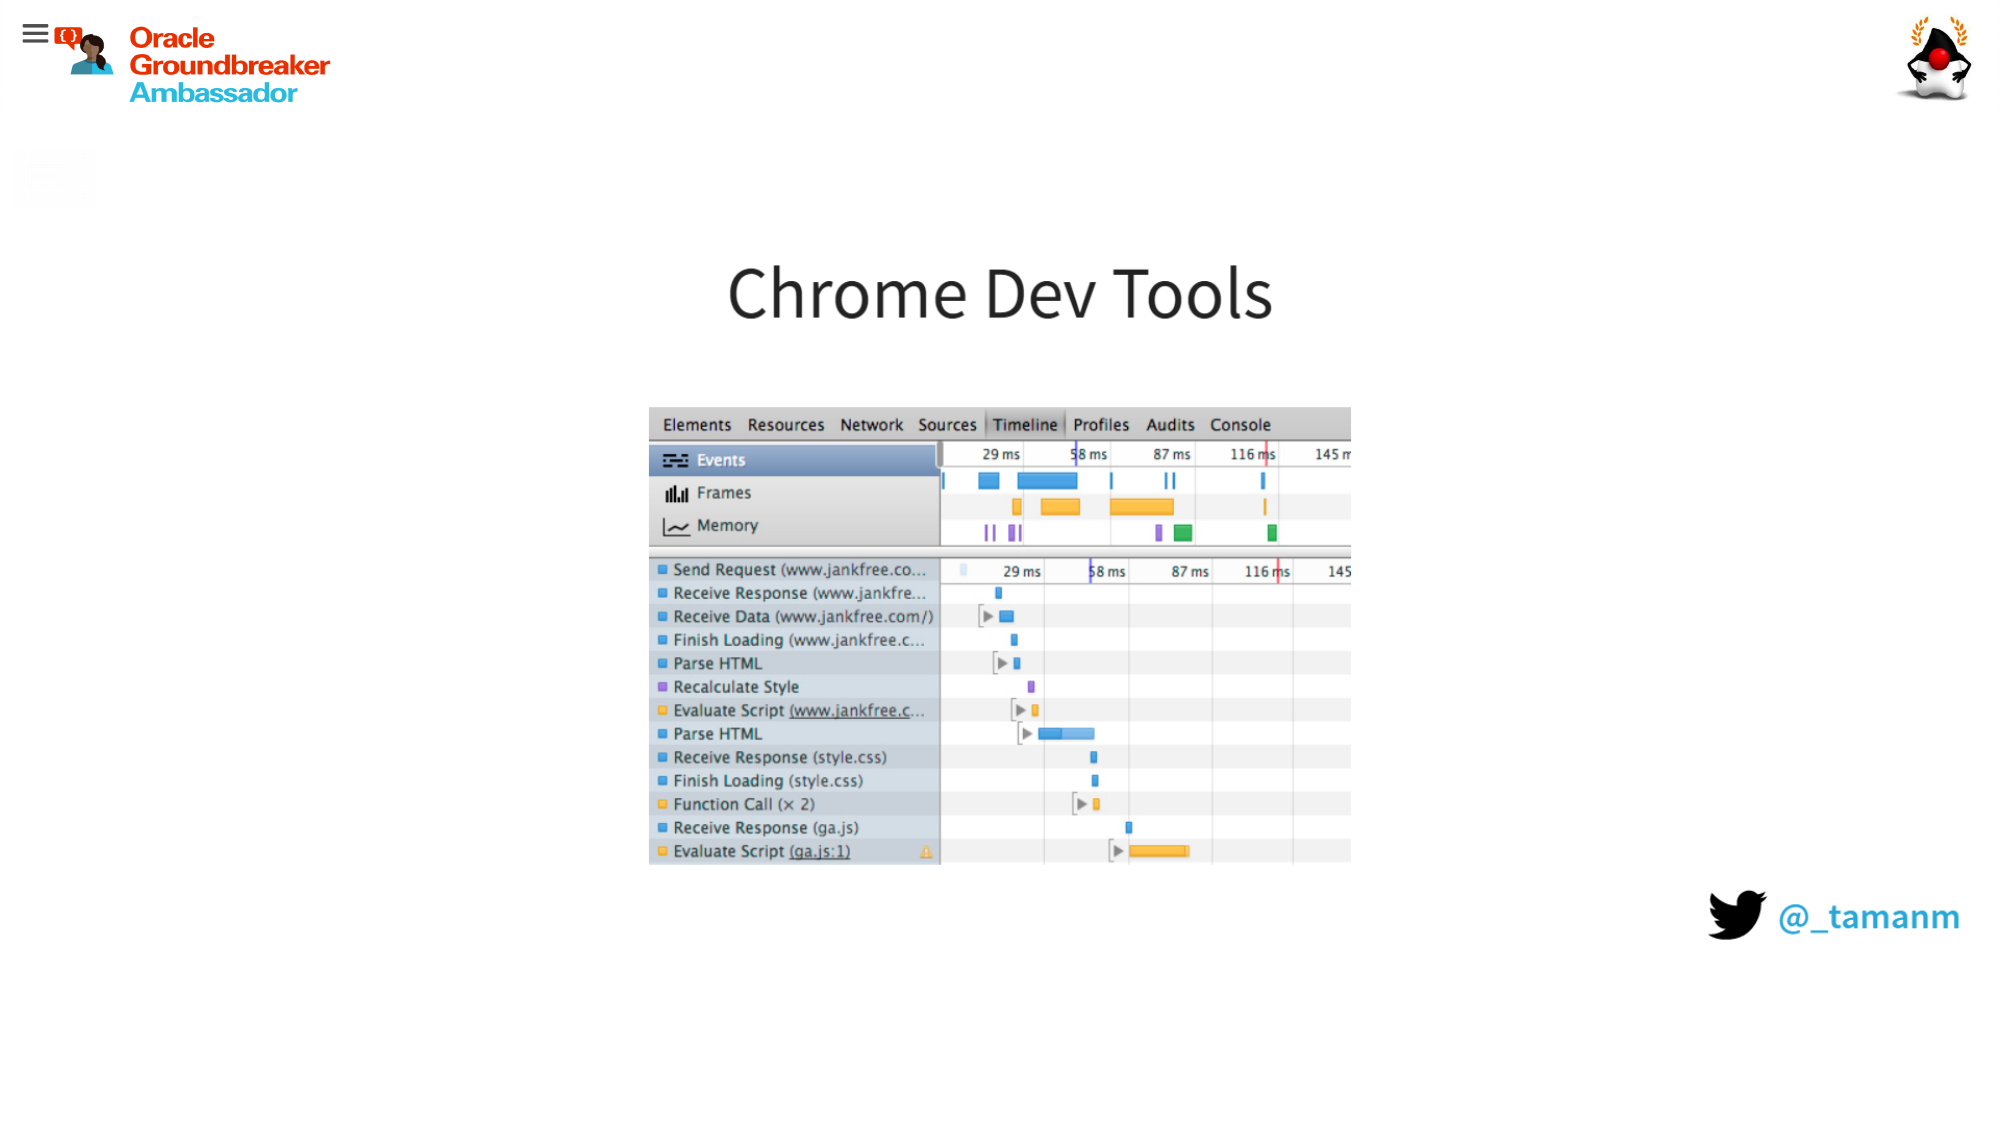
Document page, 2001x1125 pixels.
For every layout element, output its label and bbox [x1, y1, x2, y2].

picture [0, 131, 2000, 994]
picture [0, 0, 2000, 114]
